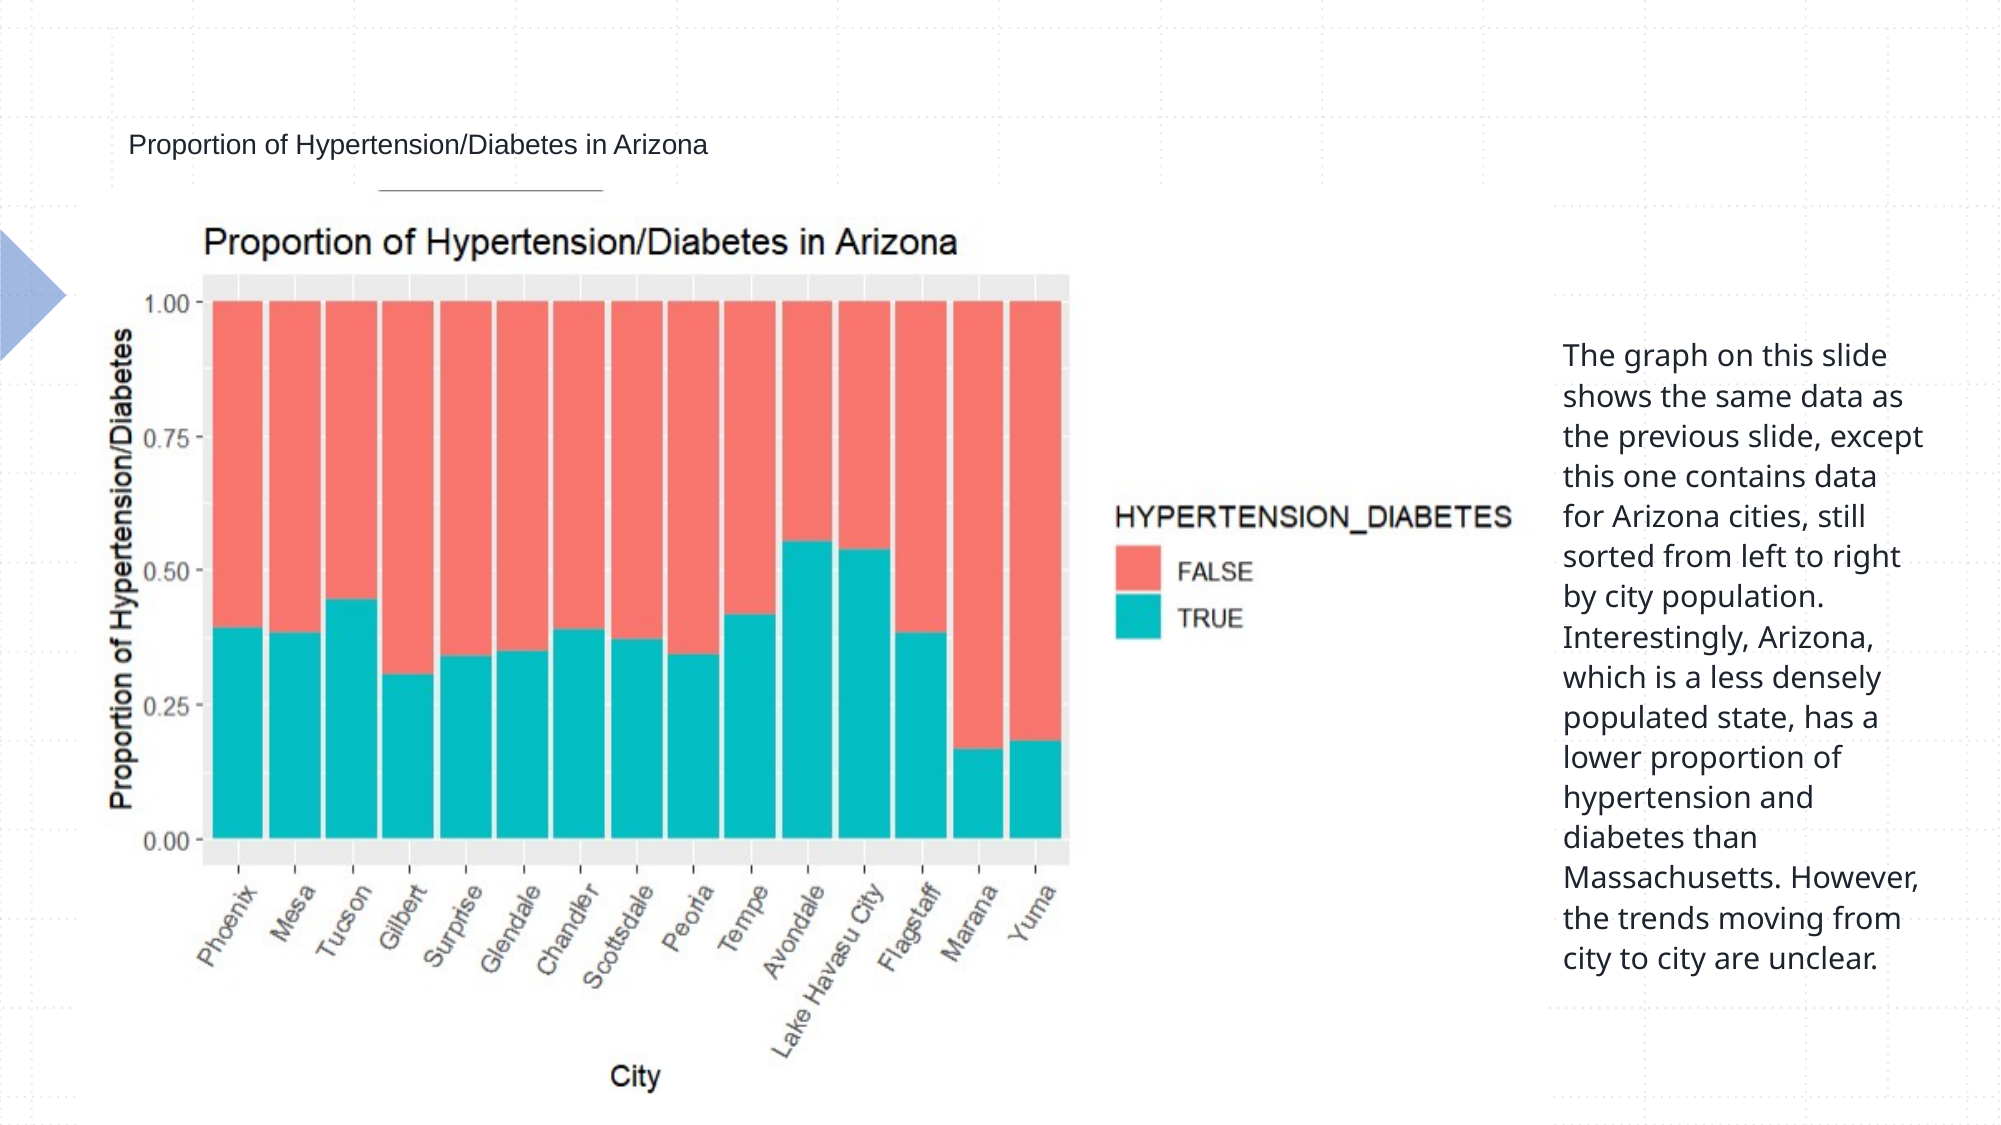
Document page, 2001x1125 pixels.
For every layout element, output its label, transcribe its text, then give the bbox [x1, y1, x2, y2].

title Proportion of Hypertension/Diabetes in Arizona [113, 119, 1808, 168]
picture [76, 190, 1549, 1125]
list The graph on this slide shows the same data as the previous slide, except this one contains data for Arizona cities, still sorted from left to right by city population. Interestingly, Arizona, which is a less densely populated state, has a lower proportion of hypertension and diabetes than Massachusetts. However, the trends moving from city to city are unclear. [1554, 325, 1943, 991]
